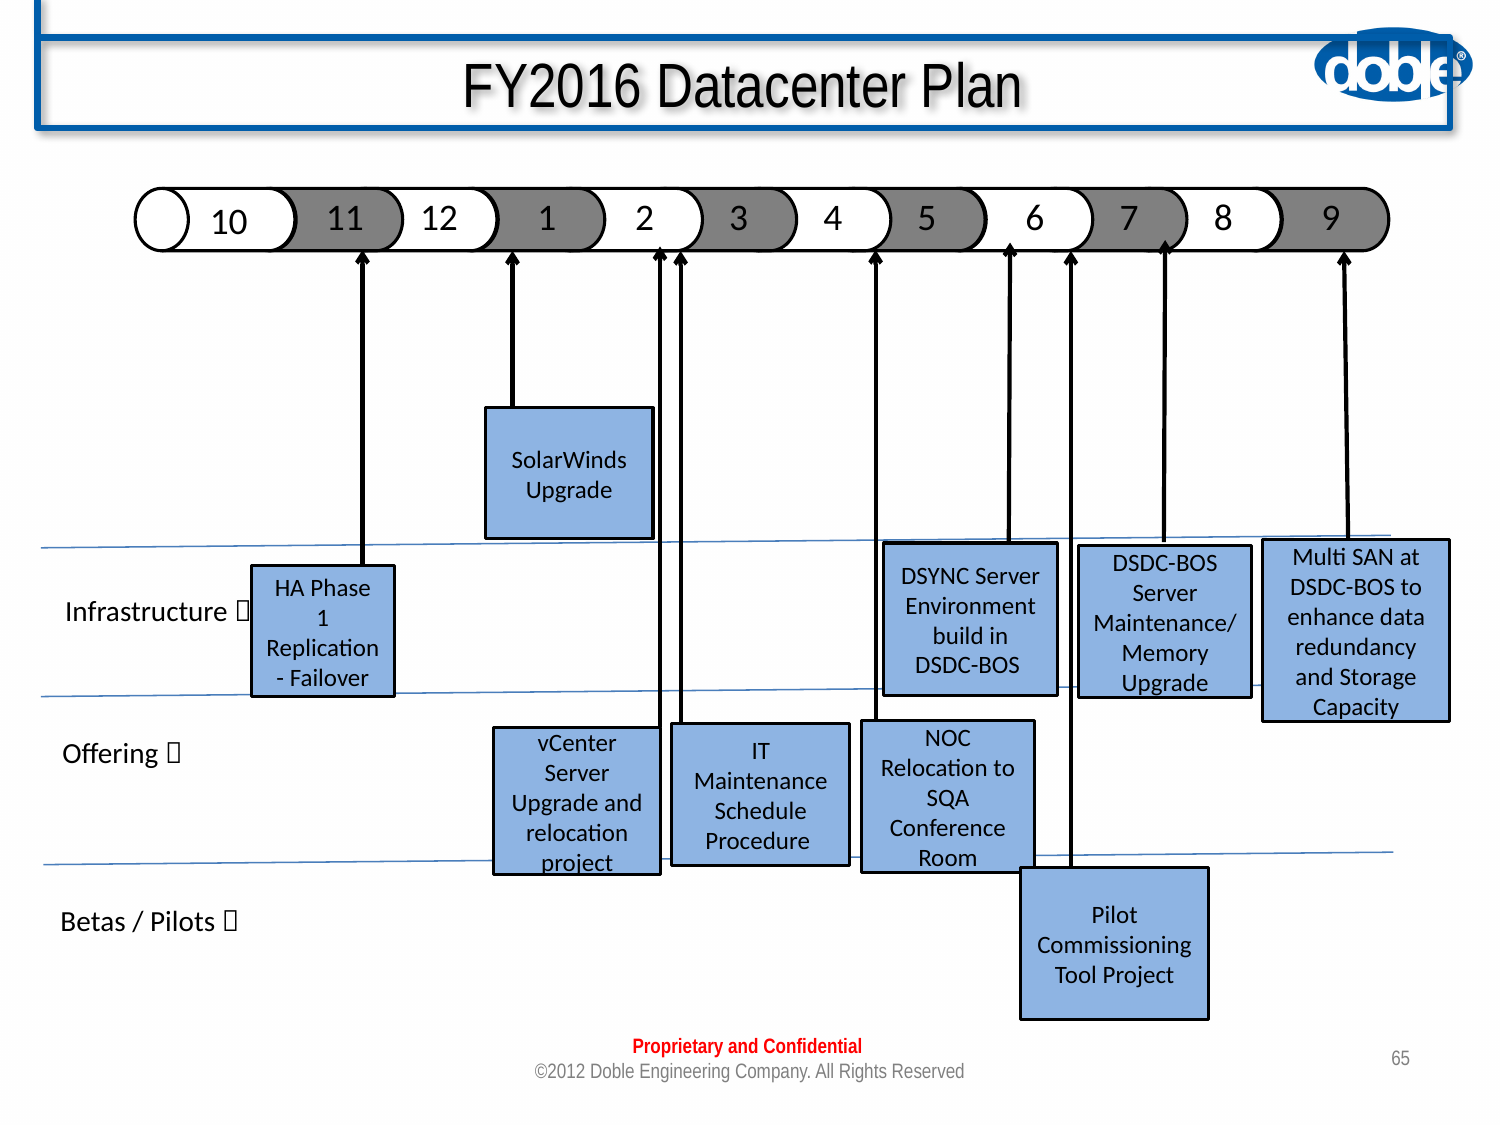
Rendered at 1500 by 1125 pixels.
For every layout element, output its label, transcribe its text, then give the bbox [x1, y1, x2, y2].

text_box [366, 535, 655, 549]
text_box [134, 185, 1390, 251]
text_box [40, 683, 655, 697]
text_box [665, 535, 676, 549]
text_box DSYNC Server Environment build in DSDC-BOS [882, 555, 1059, 682]
text_box Offering  [47, 726, 198, 777]
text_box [686, 535, 871, 549]
text_box DSDC-BOS Server Maintenance/Memory Upgrade [1076, 555, 1254, 682]
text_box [1013, 535, 1066, 549]
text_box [1076, 535, 1340, 549]
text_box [881, 535, 1005, 549]
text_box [43, 851, 1066, 865]
picture [0, 0, 1500, 1125]
text_box SolarWinds Upgrade [484, 406, 655, 533]
text_box Infrastructure  [50, 585, 249, 635]
text_box Pilot Commissioning Tool Project [1019, 874, 1211, 1021]
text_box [881, 683, 1066, 697]
text_box vCenter Server Upgrade and relocation project [491, 725, 663, 850]
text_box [1076, 683, 1392, 697]
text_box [1343, 250, 1349, 545]
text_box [1351, 535, 1392, 549]
text_box IT Maintenance Schedule Procedure [670, 721, 852, 850]
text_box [665, 683, 676, 697]
text_box HA Phase 1 Replication- Failover [249, 564, 397, 682]
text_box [686, 683, 871, 697]
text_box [1076, 851, 1394, 865]
title FY2016 Datacenter Plan [34, 34, 1453, 131]
text_box Betas / Pilots  [45, 894, 255, 945]
text_box NOC Relocation to SQA Conference Room [859, 719, 1037, 850]
text_box Multi SAN at DSDC-BOS to enhance data redundancy and Storage Capacity [1260, 538, 1452, 723]
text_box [40, 535, 358, 549]
